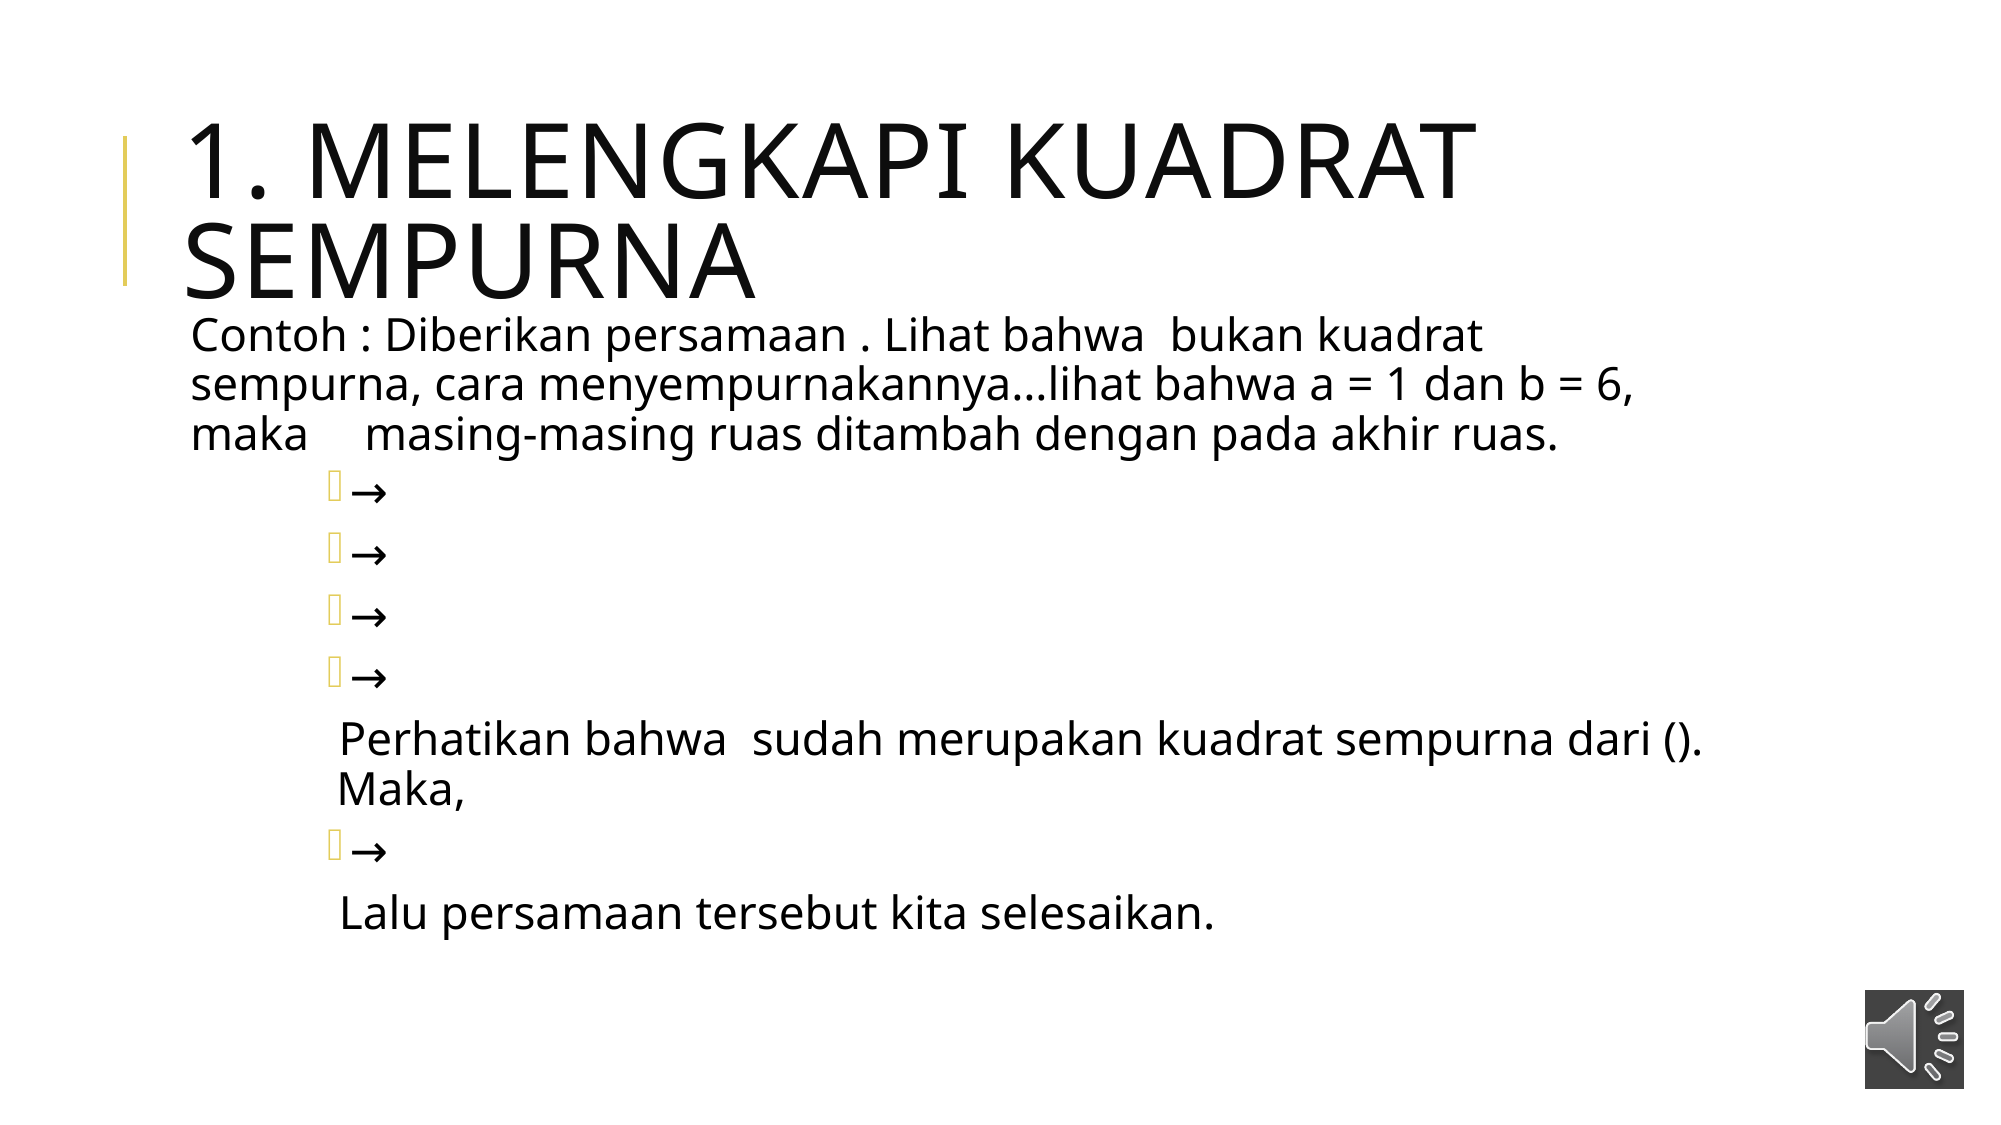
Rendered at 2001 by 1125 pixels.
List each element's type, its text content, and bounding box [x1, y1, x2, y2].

picture [1864, 989, 1965, 1090]
title 1. MELENGKAPI KUADRAT SEMPURNA [168, 96, 1763, 342]
